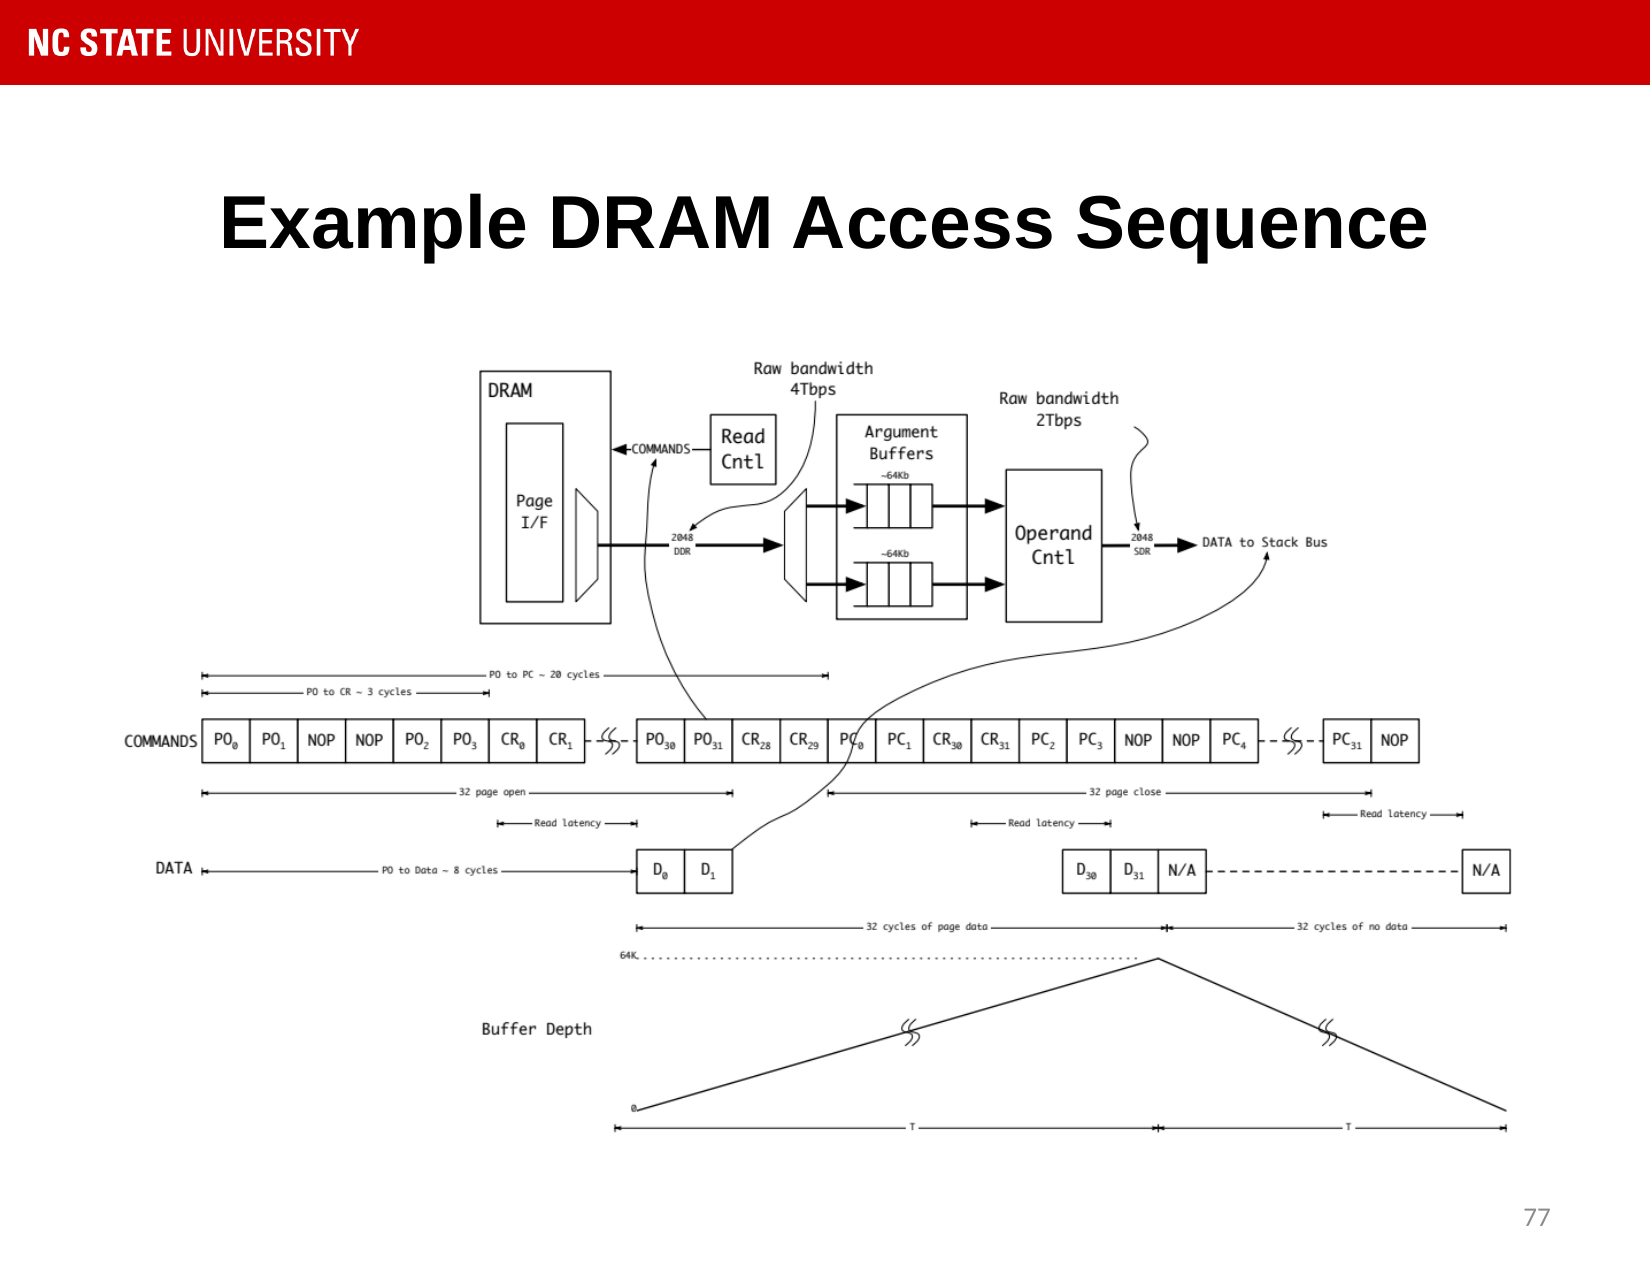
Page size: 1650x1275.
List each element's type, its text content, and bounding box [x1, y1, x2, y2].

title Example DRAM Access Sequence [82, 119, 1568, 318]
slide_number 77 [1182, 1181, 1568, 1250]
picture [0, 0, 1650, 85]
picture [122, 357, 1512, 1134]
